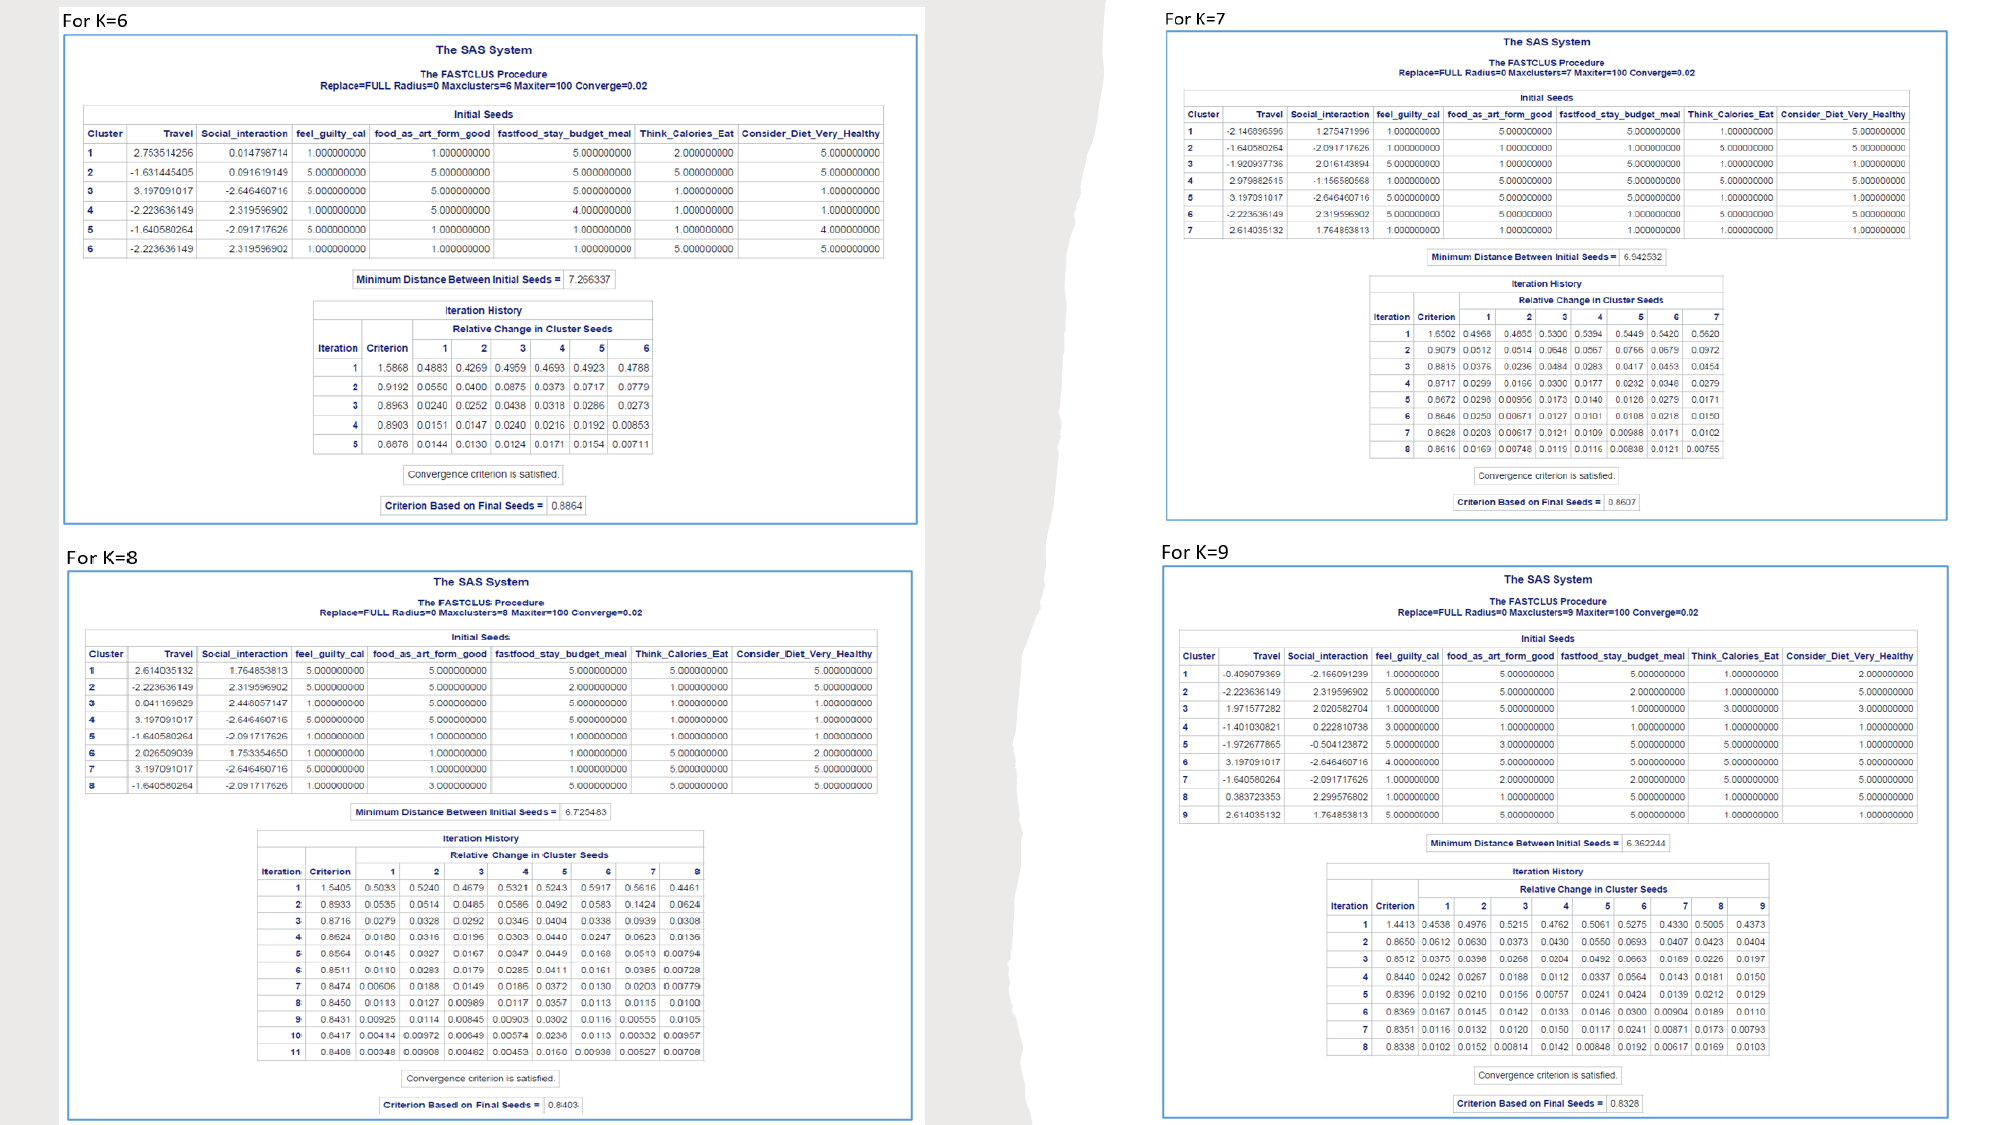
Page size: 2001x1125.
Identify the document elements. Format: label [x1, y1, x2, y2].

picture [1154, 535, 1957, 1125]
picture [59, 7, 925, 1125]
text_box [1009, 0, 2000, 1125]
text_box [0, 0, 1107, 1125]
picture [1149, 0, 1957, 525]
